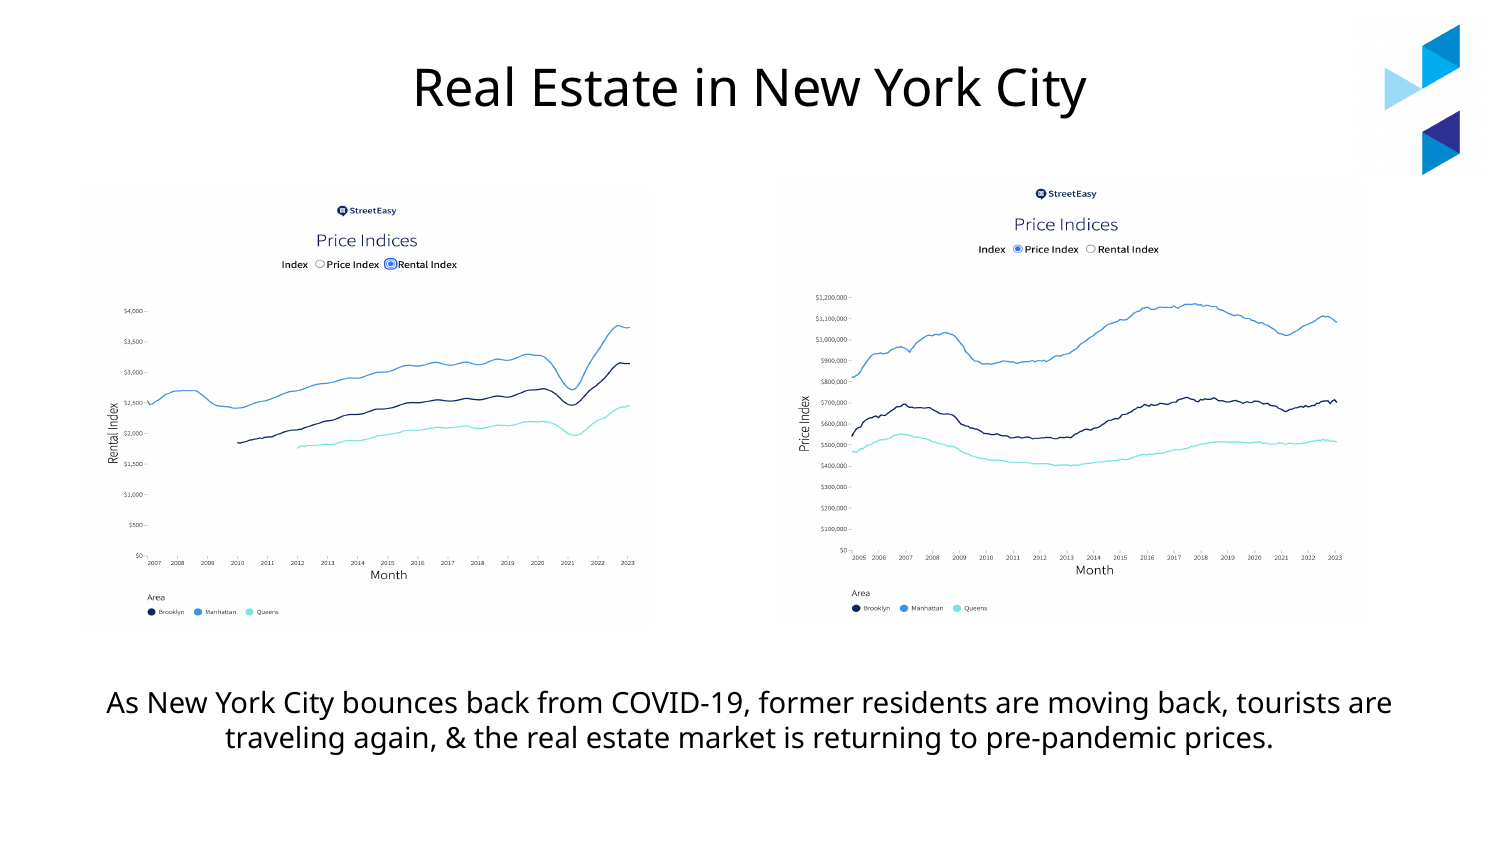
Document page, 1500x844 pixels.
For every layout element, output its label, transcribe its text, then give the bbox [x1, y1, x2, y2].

picture [775, 181, 1364, 625]
title Real Estate in New York City [51, 7, 1449, 138]
picture [1355, 12, 1488, 179]
picture [83, 186, 651, 630]
text_box As New York City bounces back from COVID-19, former residents are moving back, tourists are traveling again, & the real estate market is returning to pre-pandemic prices. [62, 669, 1438, 770]
